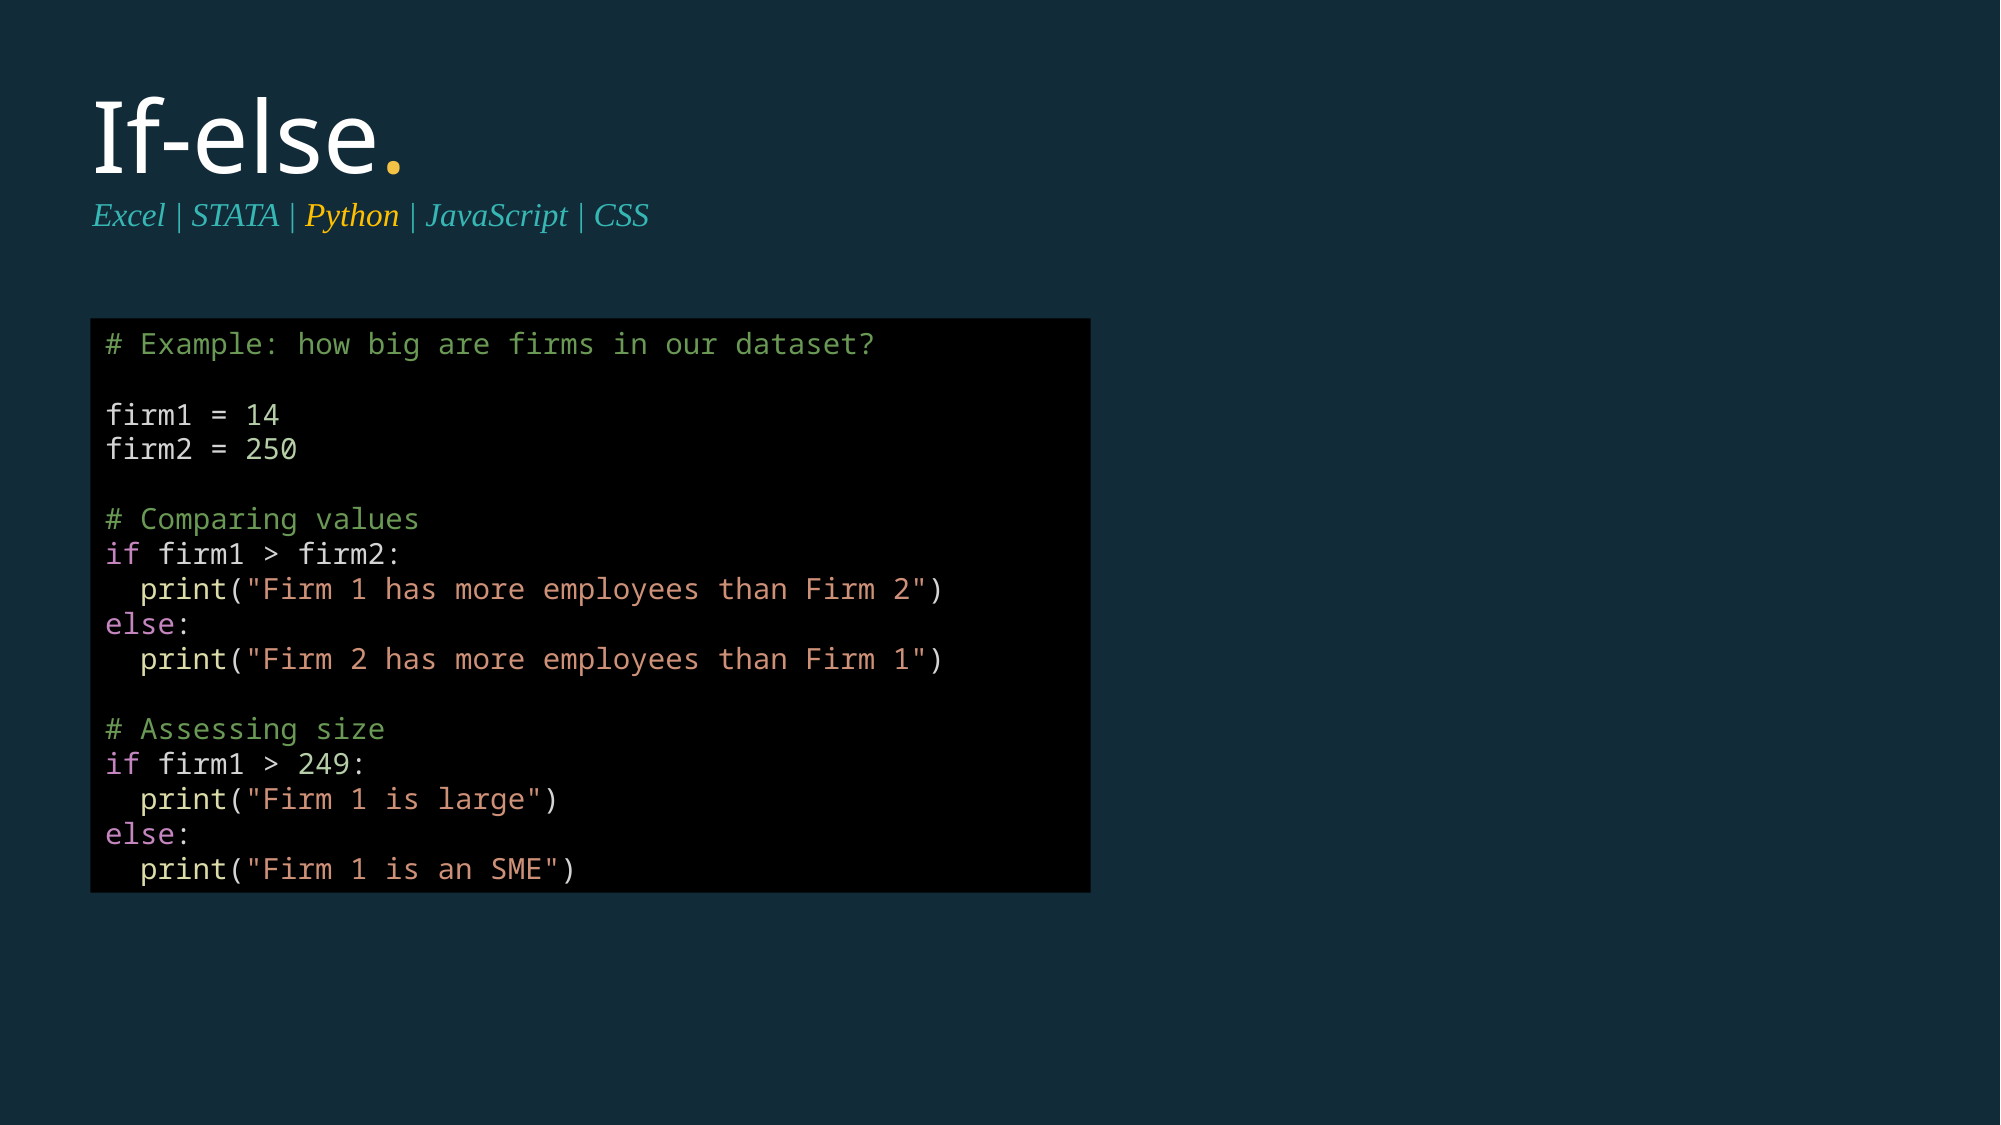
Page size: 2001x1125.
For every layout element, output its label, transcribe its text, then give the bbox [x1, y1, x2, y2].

text_box [269, 209, 767, 318]
text_box # Example: how big are firms in our dataset? firm1 = 14 firm2 = 250 # Comparing values if firm1 > firm2: print("Firm 1 has more employees than Firm 2") else: print("Firm 2 has more employees than Firm 1") # Assessing size if firm1 > 249: print("Firm 1 is large") else: print("Firm 1 is an SME") [90, 318, 1091, 893]
text_box If-else. Excel | STATA | Python | JavaScript | CSS [77, 66, 1401, 209]
